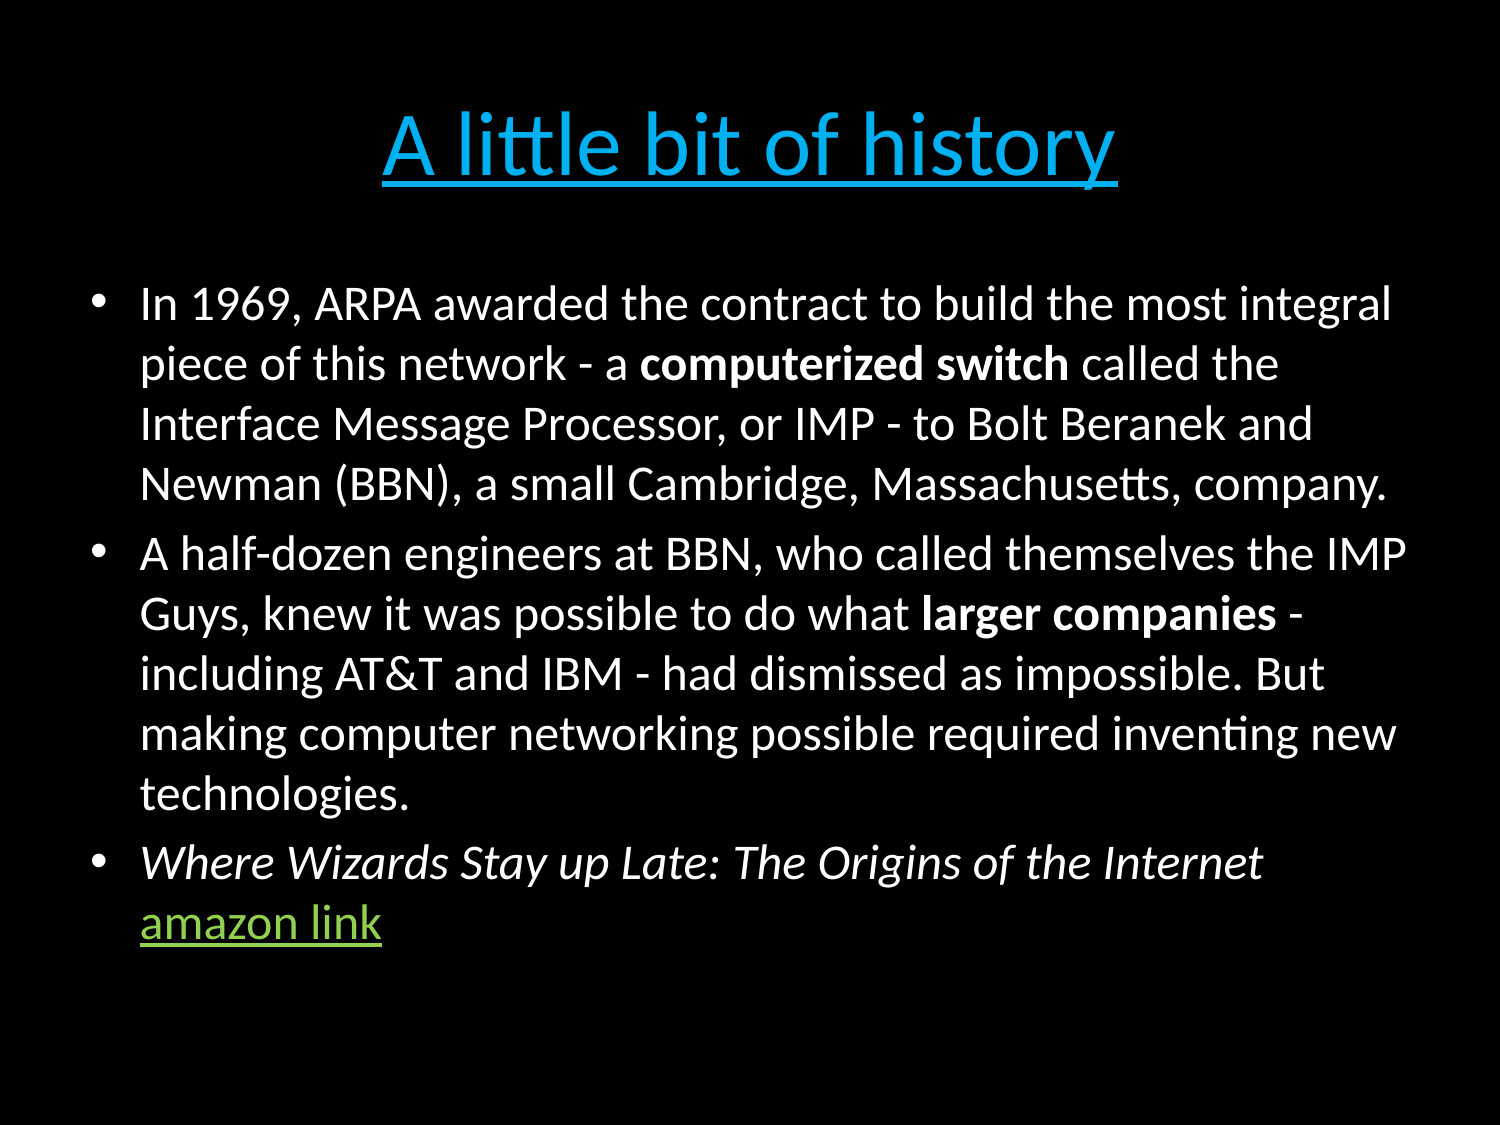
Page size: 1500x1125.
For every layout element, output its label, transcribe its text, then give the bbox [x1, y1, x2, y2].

list In 1969, ARPA awarded the contract to build the most integral piece of this network - a computerized switch called the Interface Message Processor, or IMP - to Bolt Beranek and Newman (BBN), a small Cambridge, Massachusetts, company. A half-dozen engineers at BBN, who called themselves the IMP Guys, knew it was possible to do what larger companies - including AT&T and IBM - had dismissed as impossible. But making computer networking possible required inventing new technologies. Where Wizards Stay up Late: The Origins of the Internet amazon link [75, 262, 1425, 1005]
title A little bit of history [75, 45, 1425, 233]
